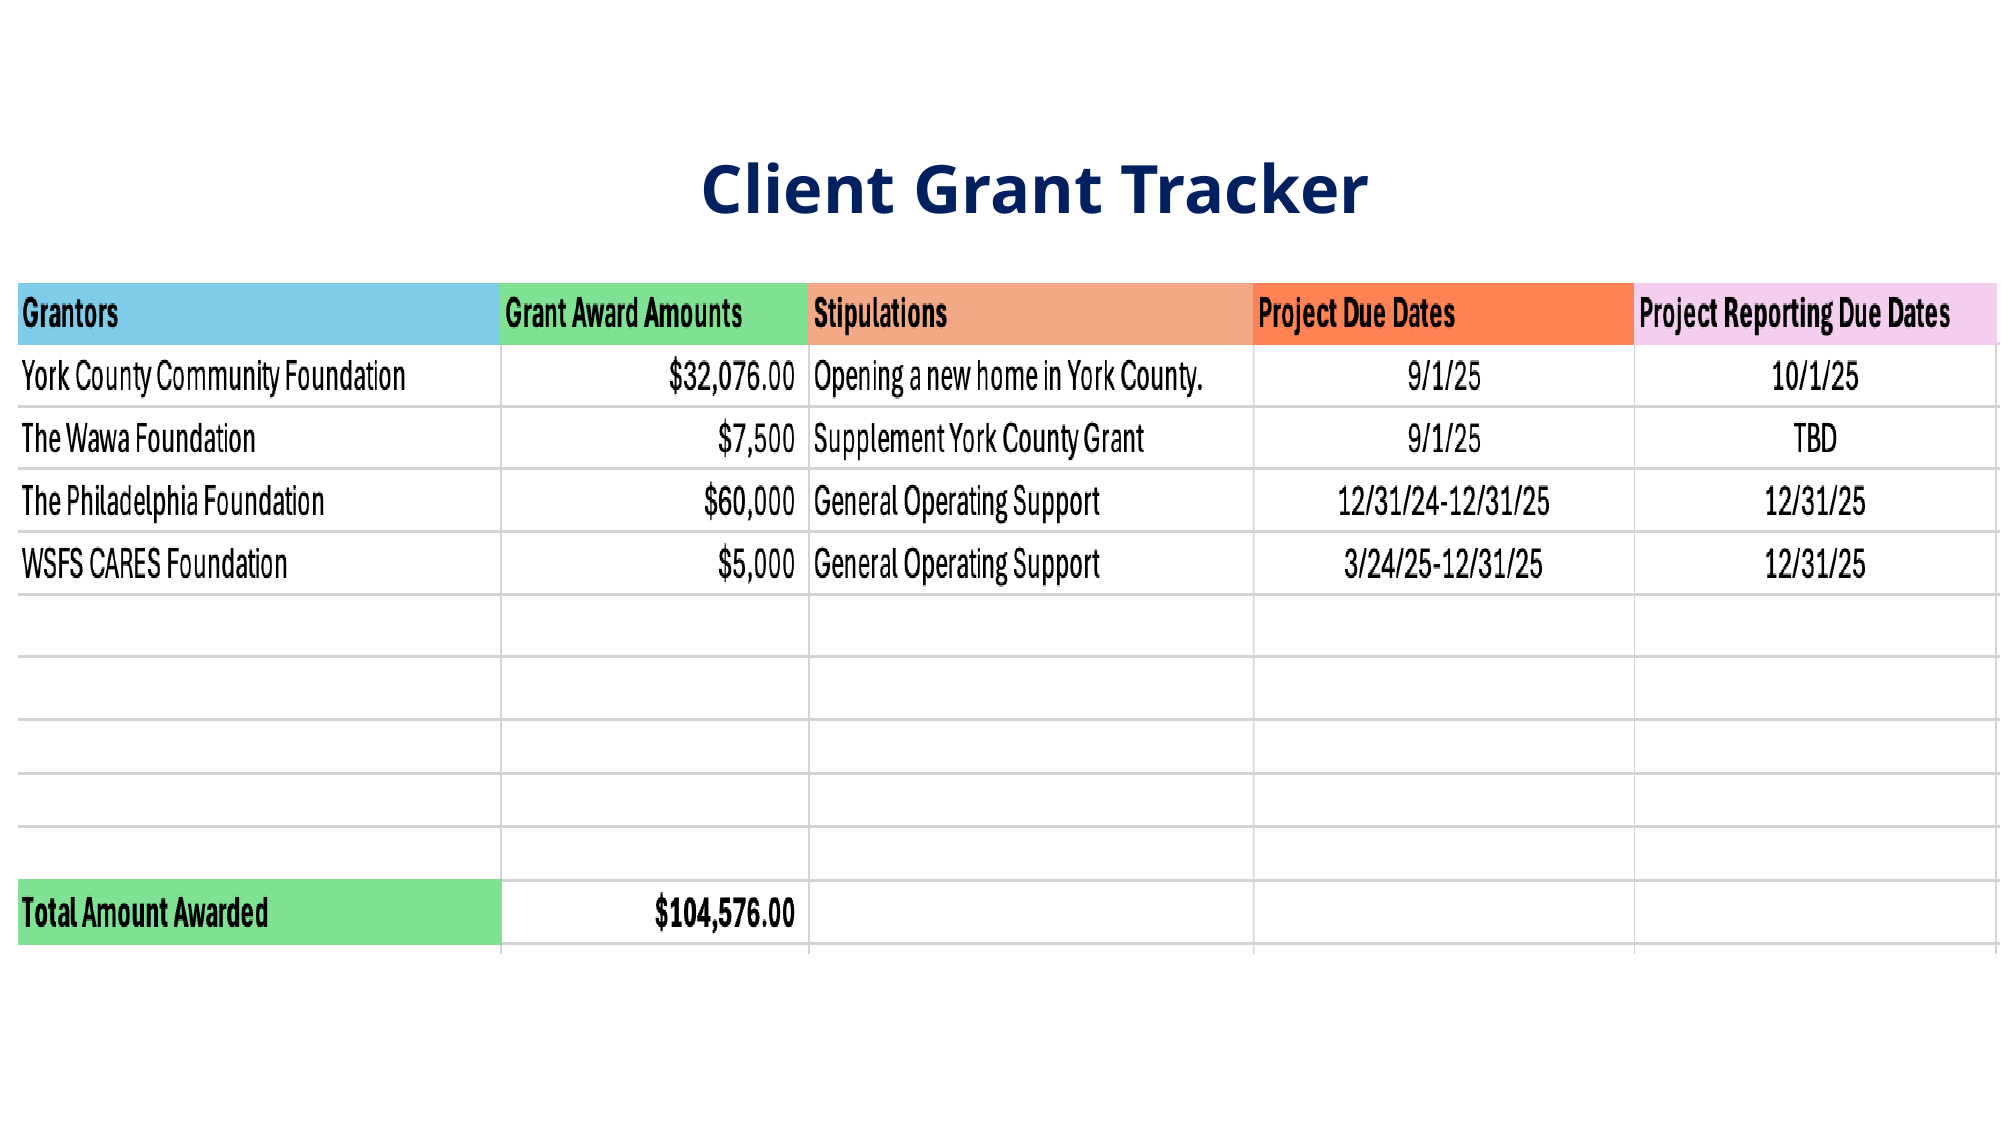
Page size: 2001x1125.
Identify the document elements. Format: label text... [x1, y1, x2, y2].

text_box Client Grant Tracker [116, 130, 1956, 253]
picture [18, 283, 2000, 954]
text_box Emmaus Home Excel Grant Tracker [91, 105, 1931, 228]
